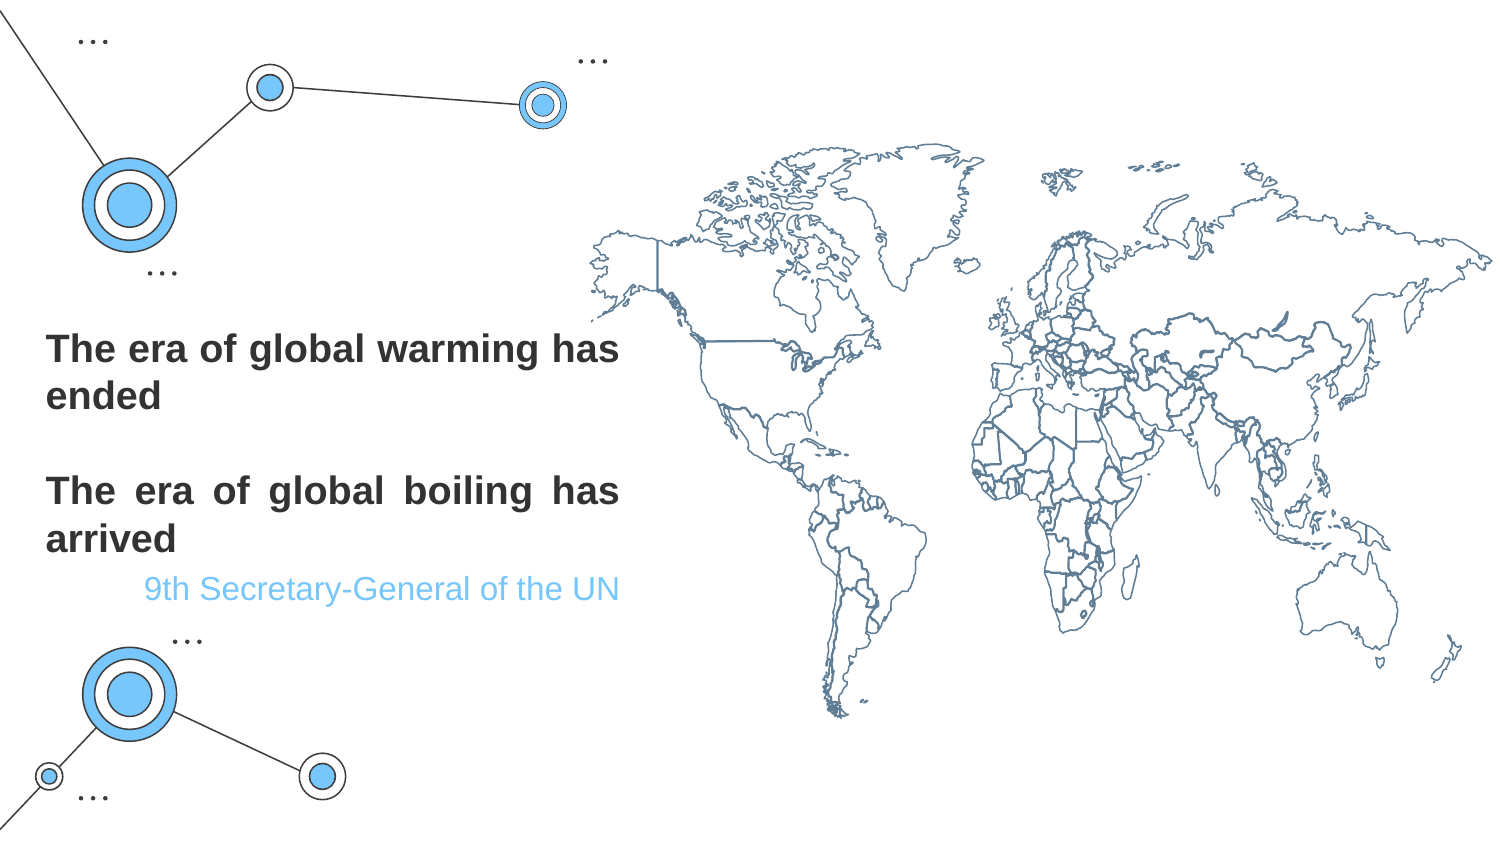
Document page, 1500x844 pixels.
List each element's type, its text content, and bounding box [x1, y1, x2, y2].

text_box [589, 143, 1493, 719]
subtitle The era of global warming has ended The era of global boiling has arrived [30, 307, 584, 575]
title 9th Secretary-General of the UN [17, 556, 584, 623]
